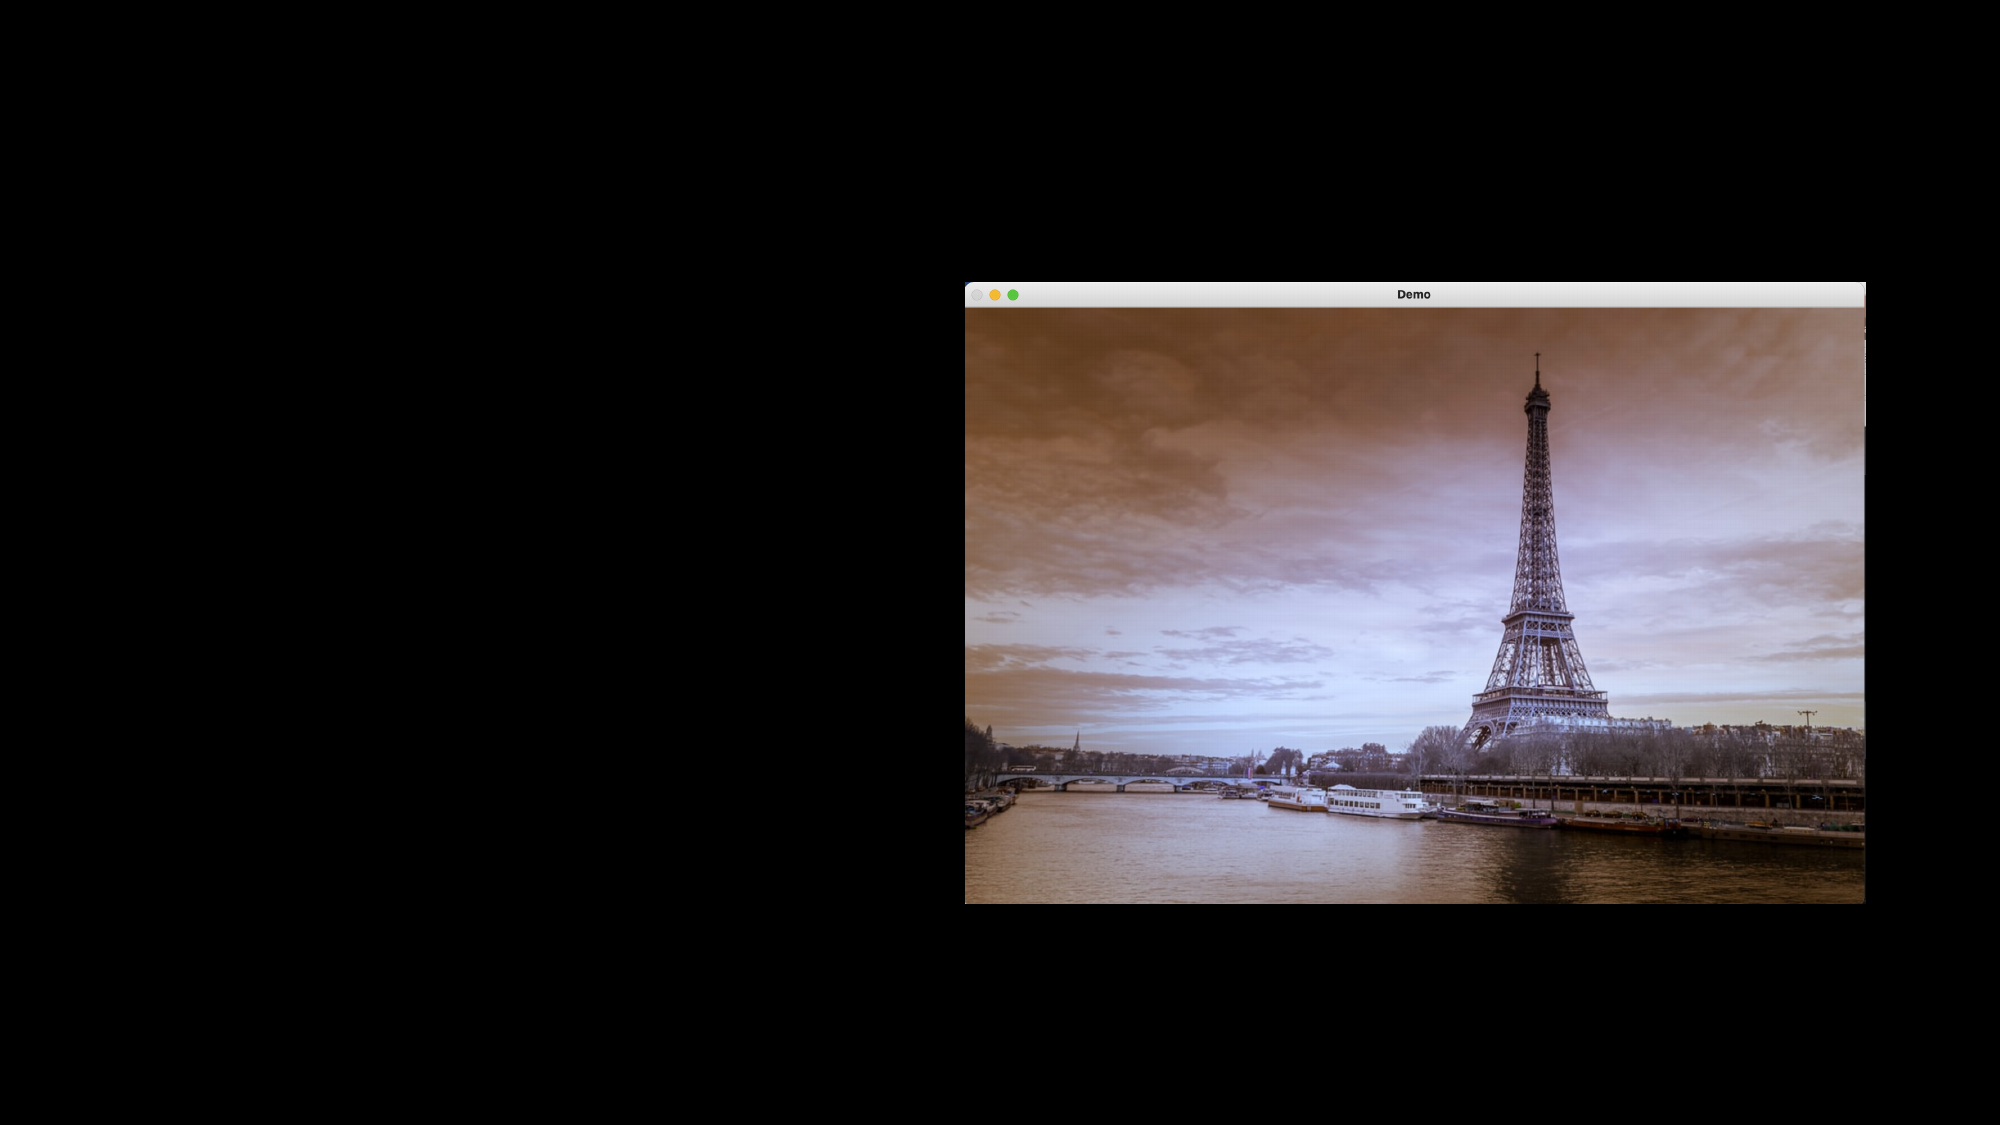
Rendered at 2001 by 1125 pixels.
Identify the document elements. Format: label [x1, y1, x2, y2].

picture [964, 281, 1867, 904]
